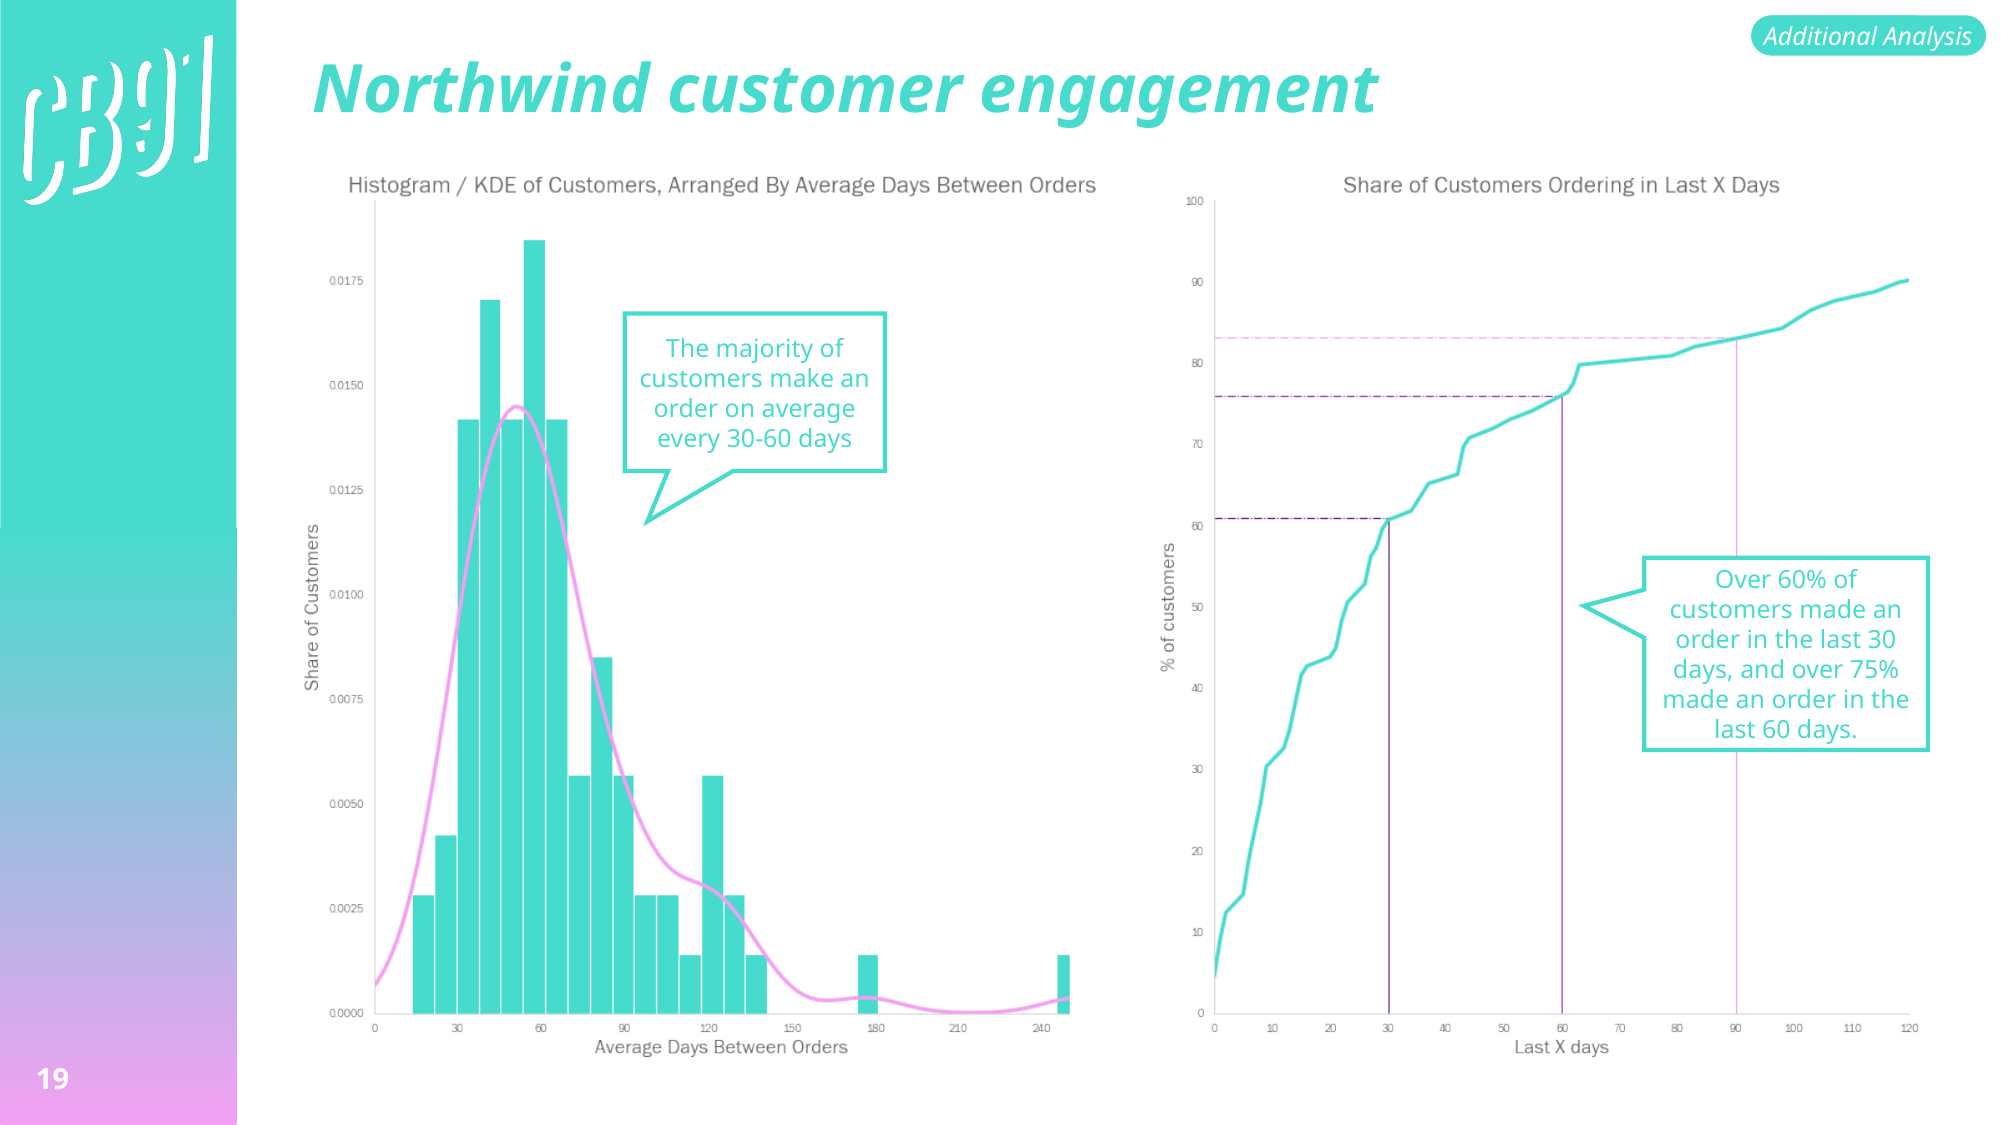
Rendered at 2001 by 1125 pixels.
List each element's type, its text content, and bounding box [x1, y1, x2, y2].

text_box Additional Analysis [1748, 13, 1989, 58]
picture [9, 10, 228, 229]
title Northwind customer engagement [297, 47, 1940, 136]
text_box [297, 168, 1928, 1066]
slide_number 18 [10, 1052, 95, 1113]
